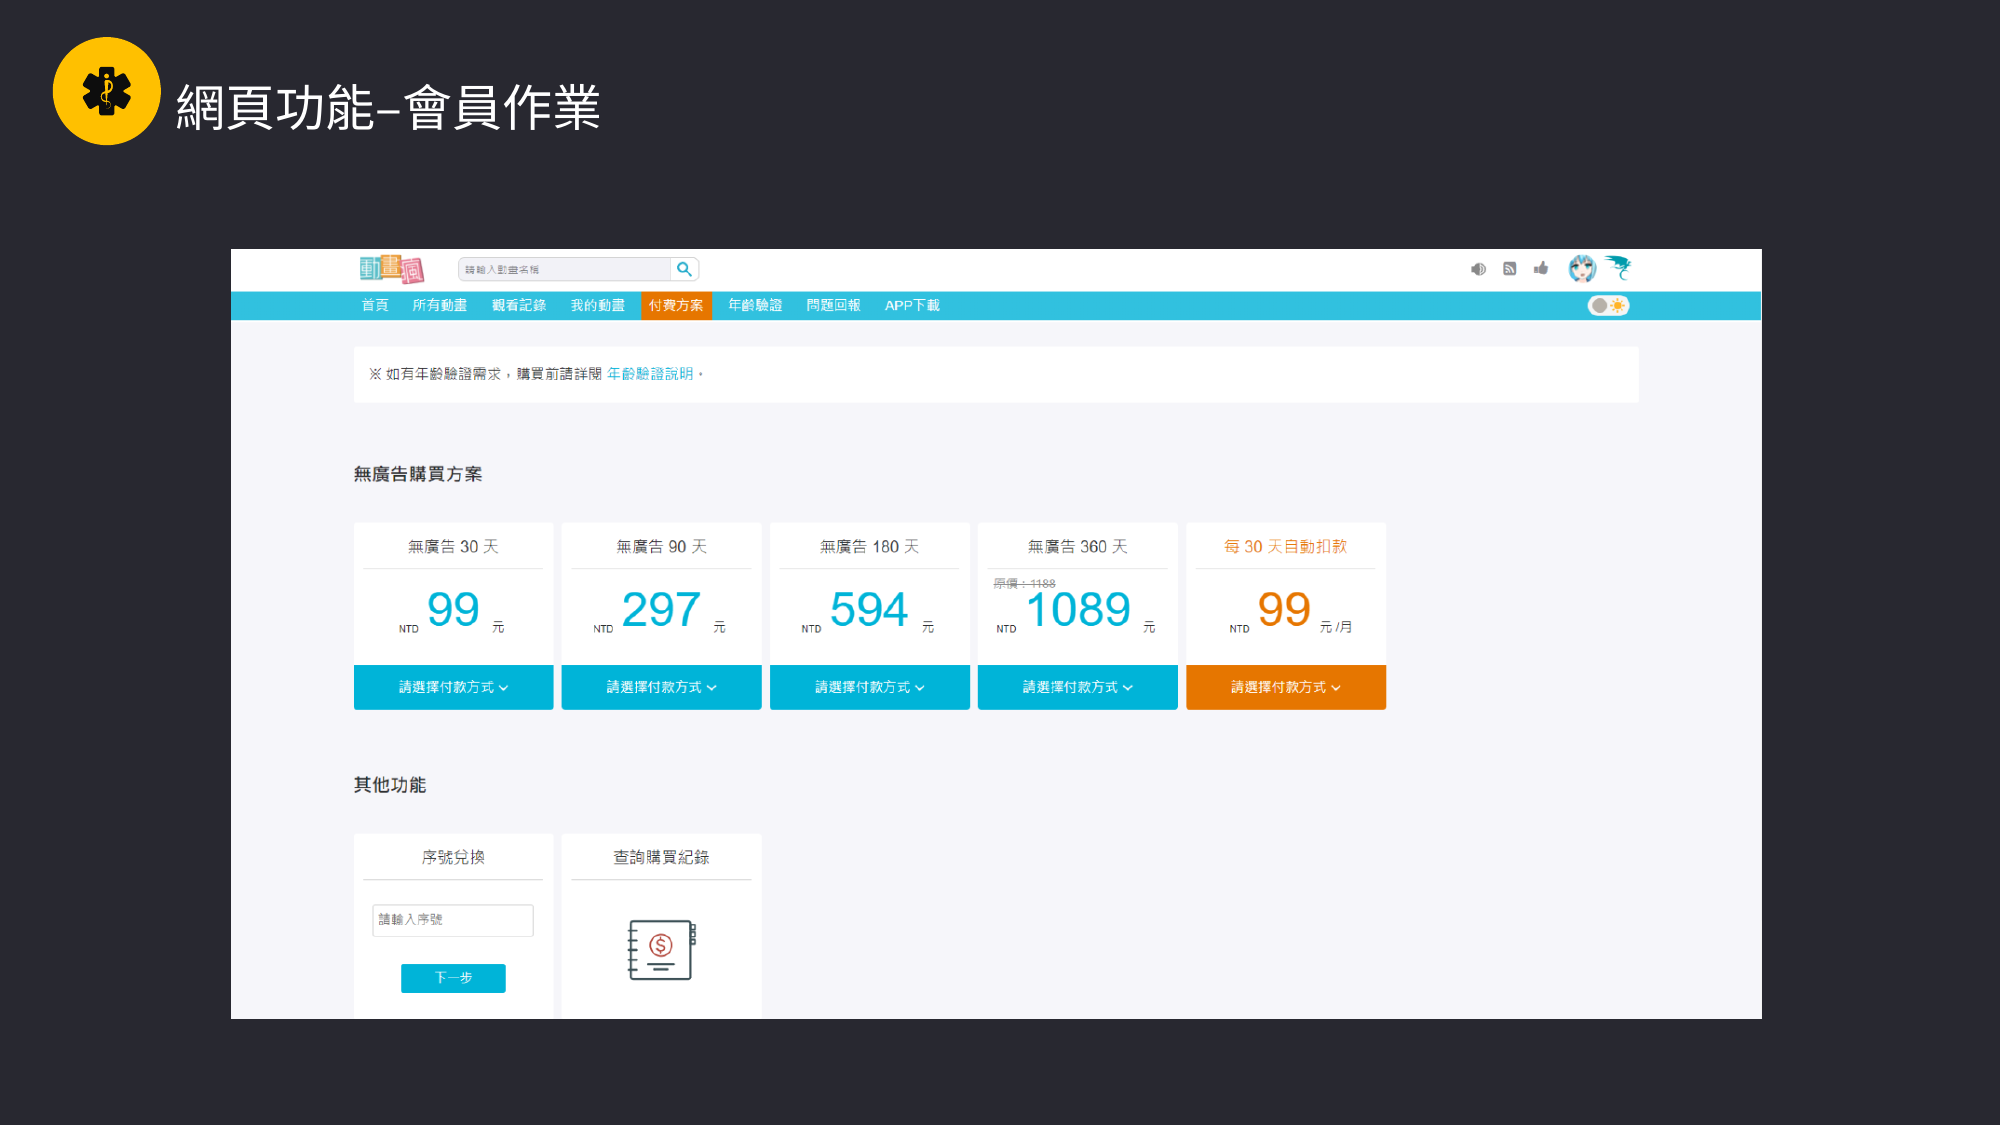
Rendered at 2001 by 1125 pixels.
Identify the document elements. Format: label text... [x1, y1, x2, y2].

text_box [52, 37, 161, 146]
text_box 網頁功能–會員作業 [161, 69, 1037, 145]
picture [231, 249, 1762, 1019]
